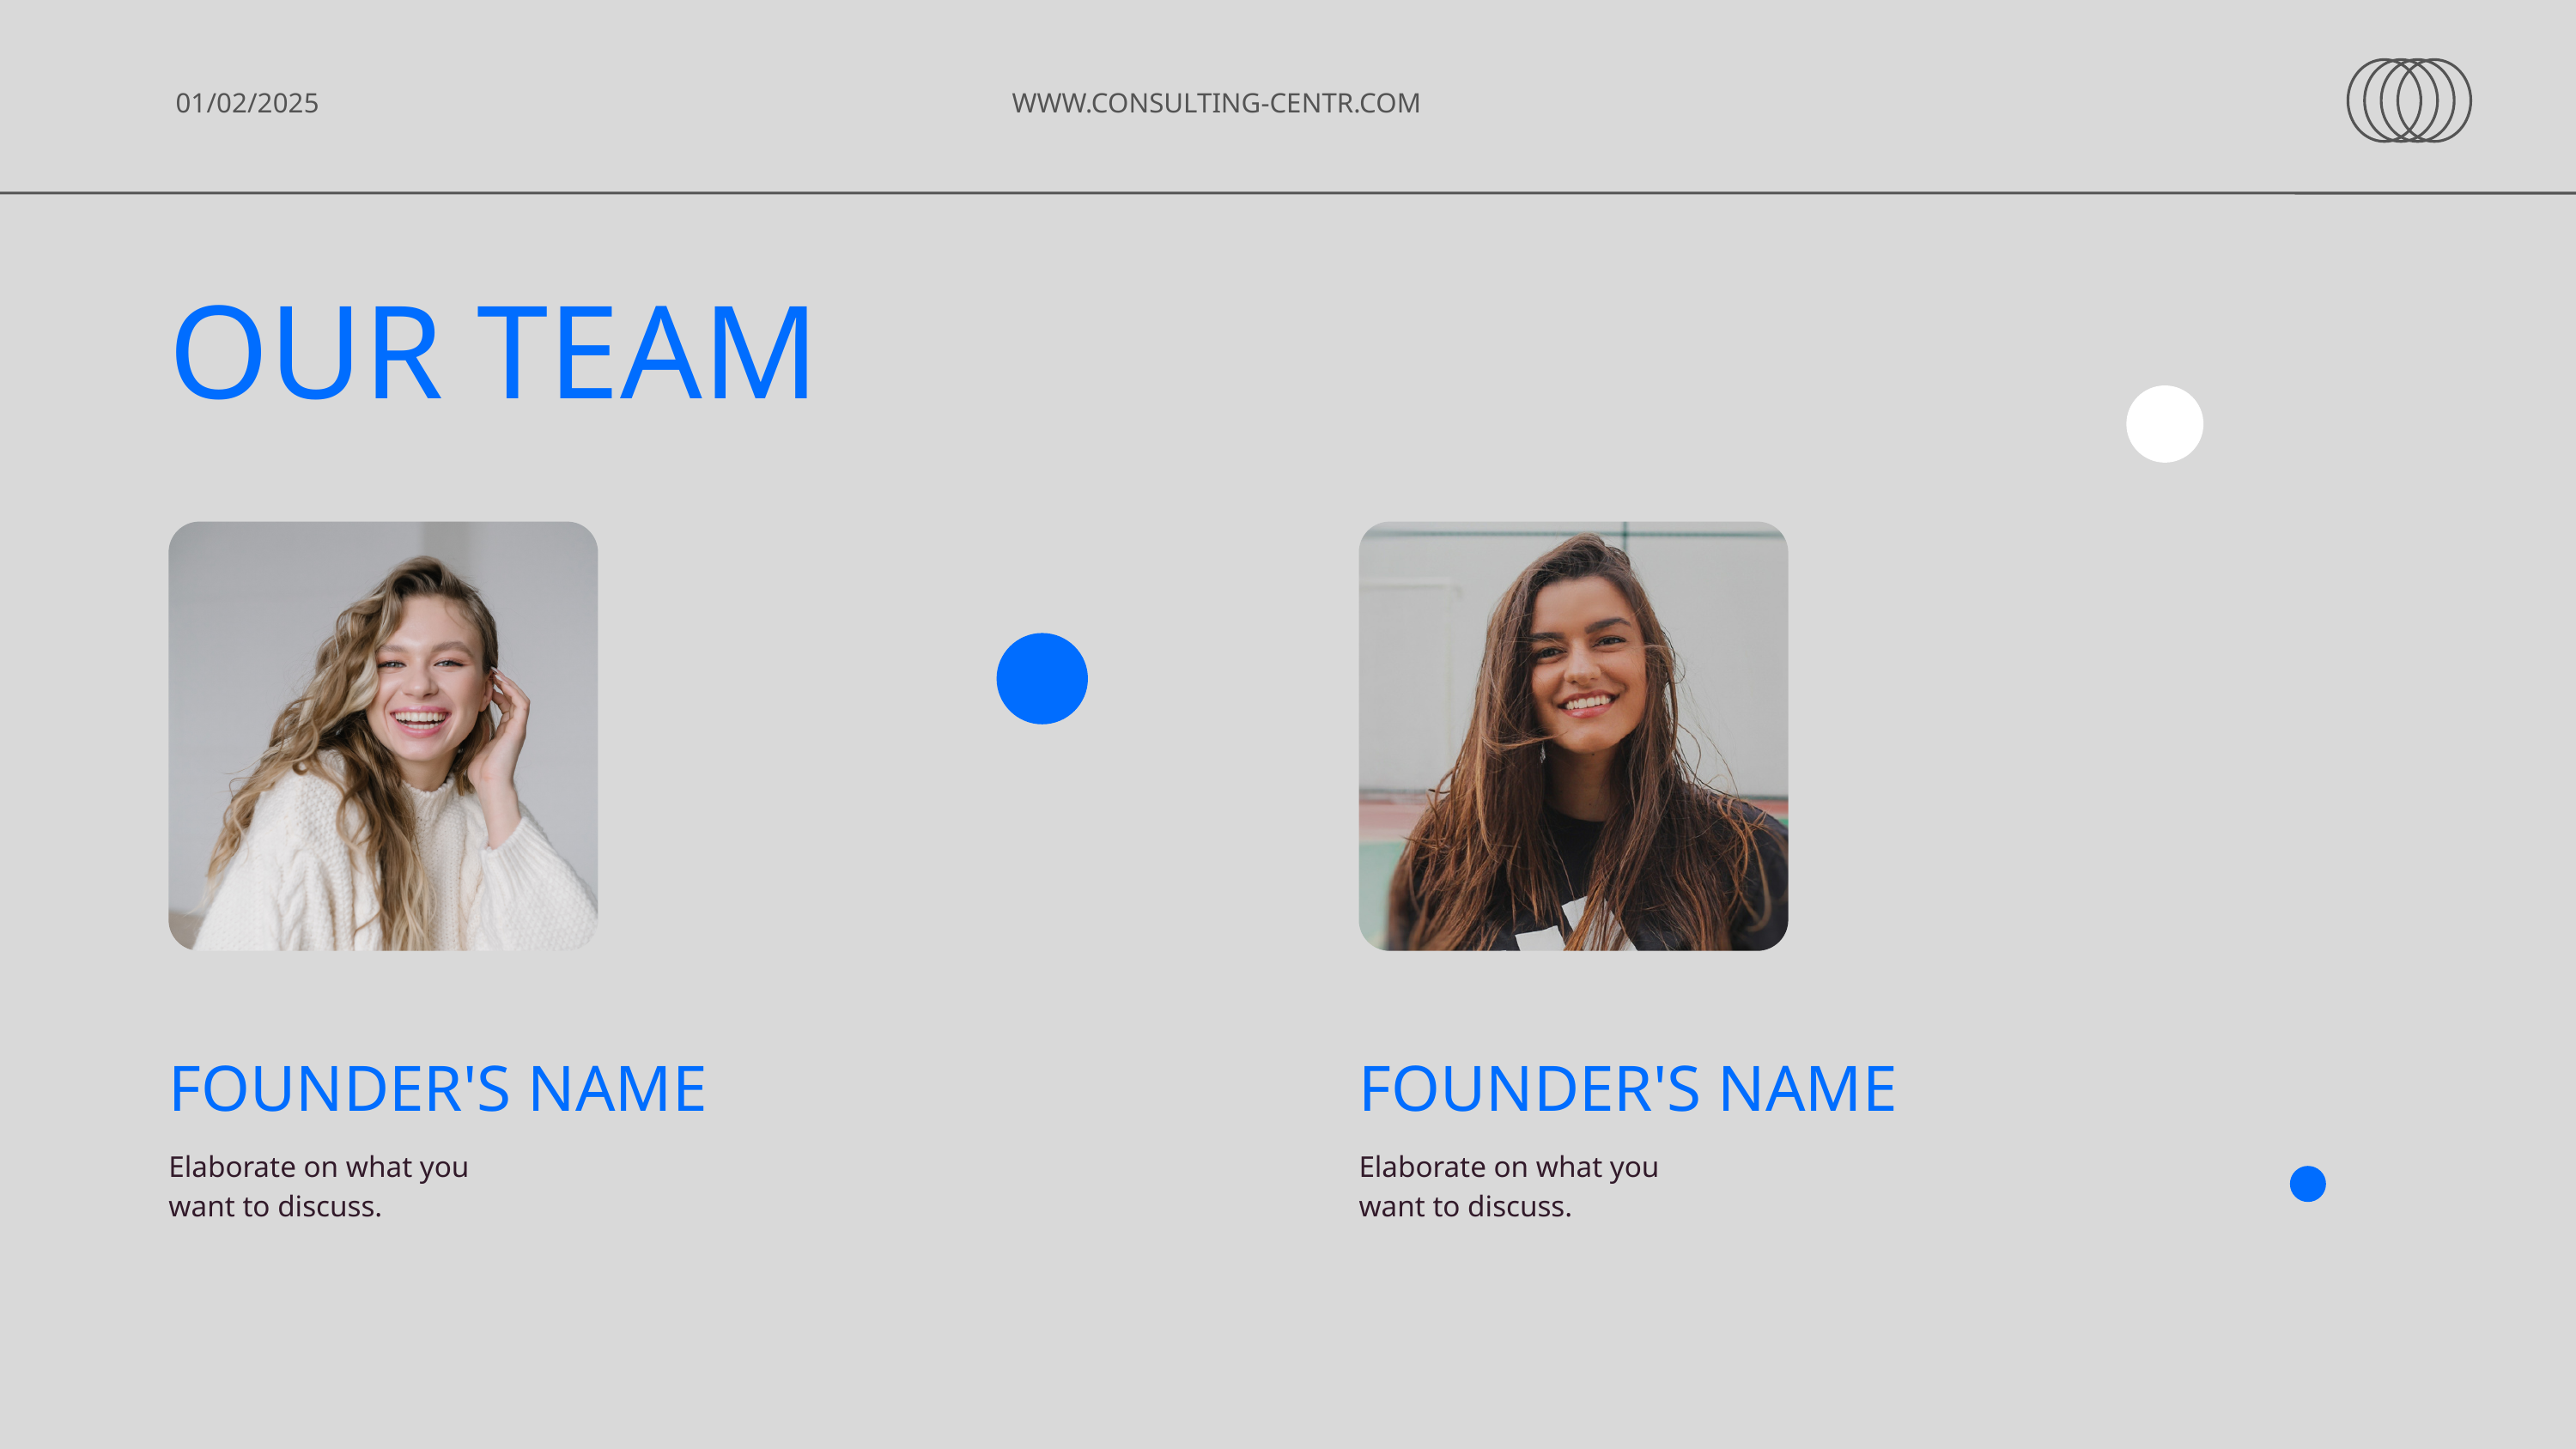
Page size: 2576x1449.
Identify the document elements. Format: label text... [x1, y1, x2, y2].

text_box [2289, 1166, 2326, 1203]
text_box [996, 633, 1088, 724]
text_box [2126, 385, 2204, 463]
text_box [1358, 521, 1789, 951]
text_box 01/02/2025 WWW.CONSULTING-CENTR.COM [168, 80, 2290, 118]
text_box Elaborate on what you want to discuss. [1358, 1142, 1825, 1223]
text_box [168, 521, 598, 951]
text_box FOUNDER'S NAME [168, 1048, 1028, 1125]
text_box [2348, 59, 2471, 142]
text_box OUR TEAM [168, 270, 1825, 425]
text_box FOUNDER'S NAME [1358, 1048, 2218, 1125]
text_box Elaborate on what you want to discuss. [168, 1142, 774, 1223]
